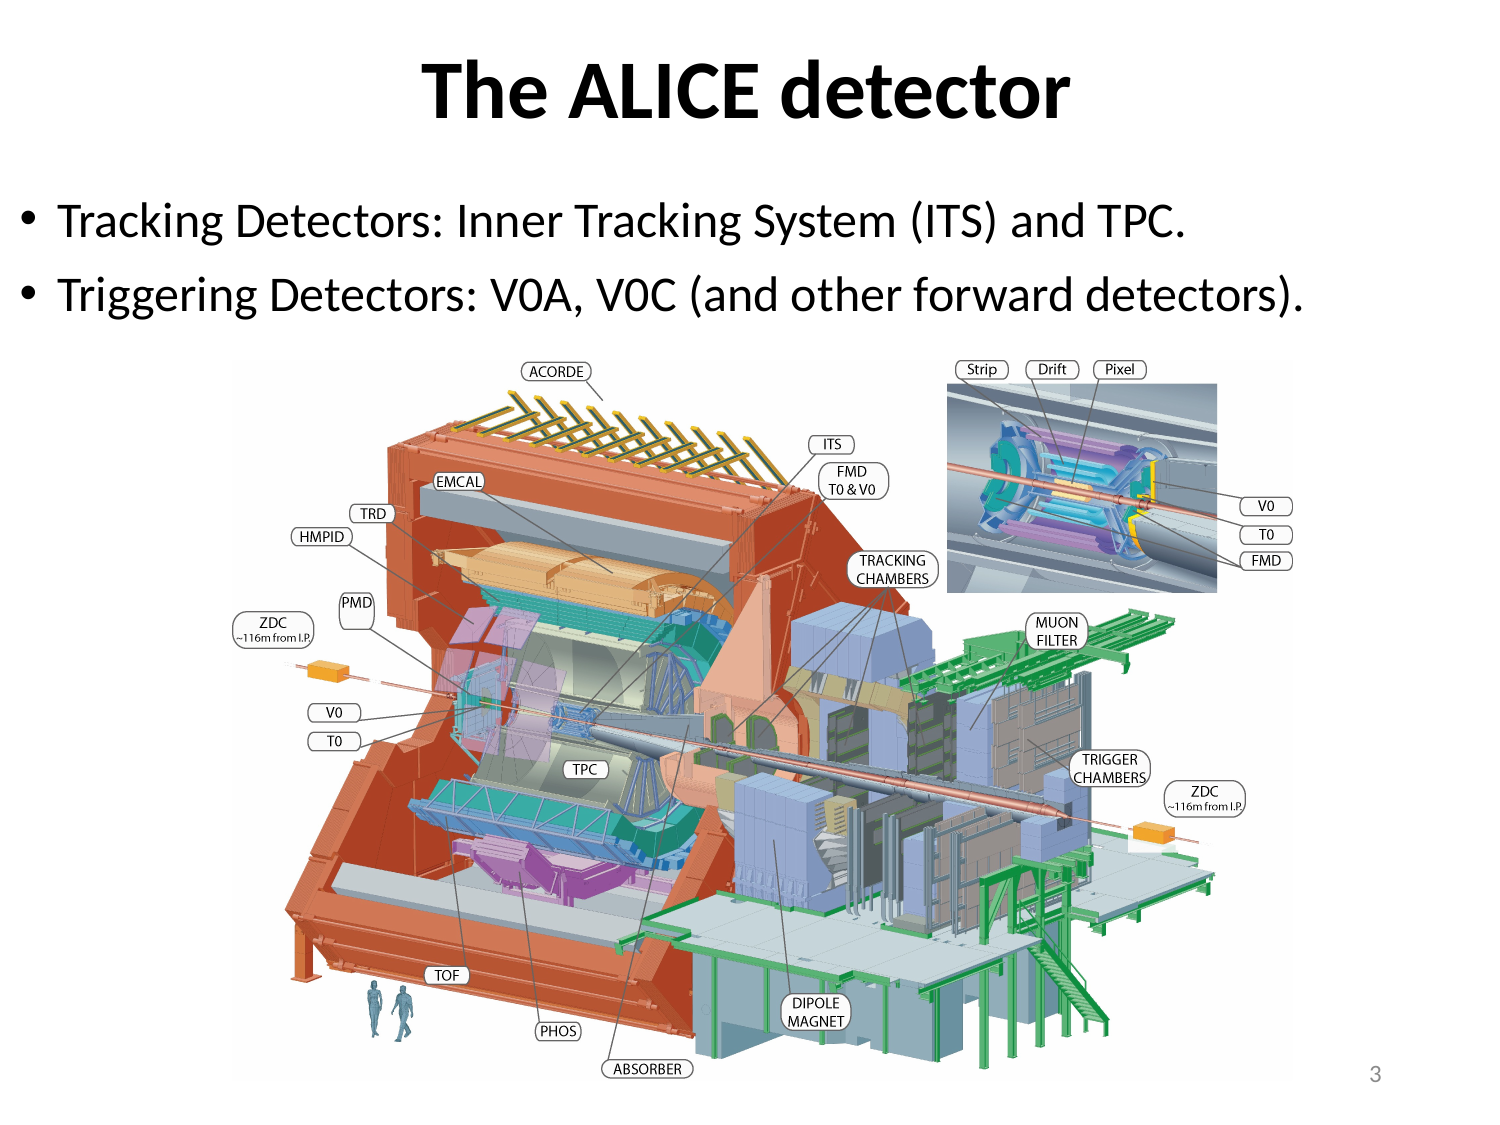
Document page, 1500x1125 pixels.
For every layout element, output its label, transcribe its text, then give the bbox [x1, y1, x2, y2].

list Tracking Detectors: Inner Tracking System (ITS) and TPC. Triggering Detectors: V0A, V0C (and other forward detectors). [4, 186, 1500, 1120]
picture [232, 360, 1293, 1081]
slide_number 3 [1059, 1042, 1397, 1103]
title The ALICE detector [113, 52, 1381, 131]
